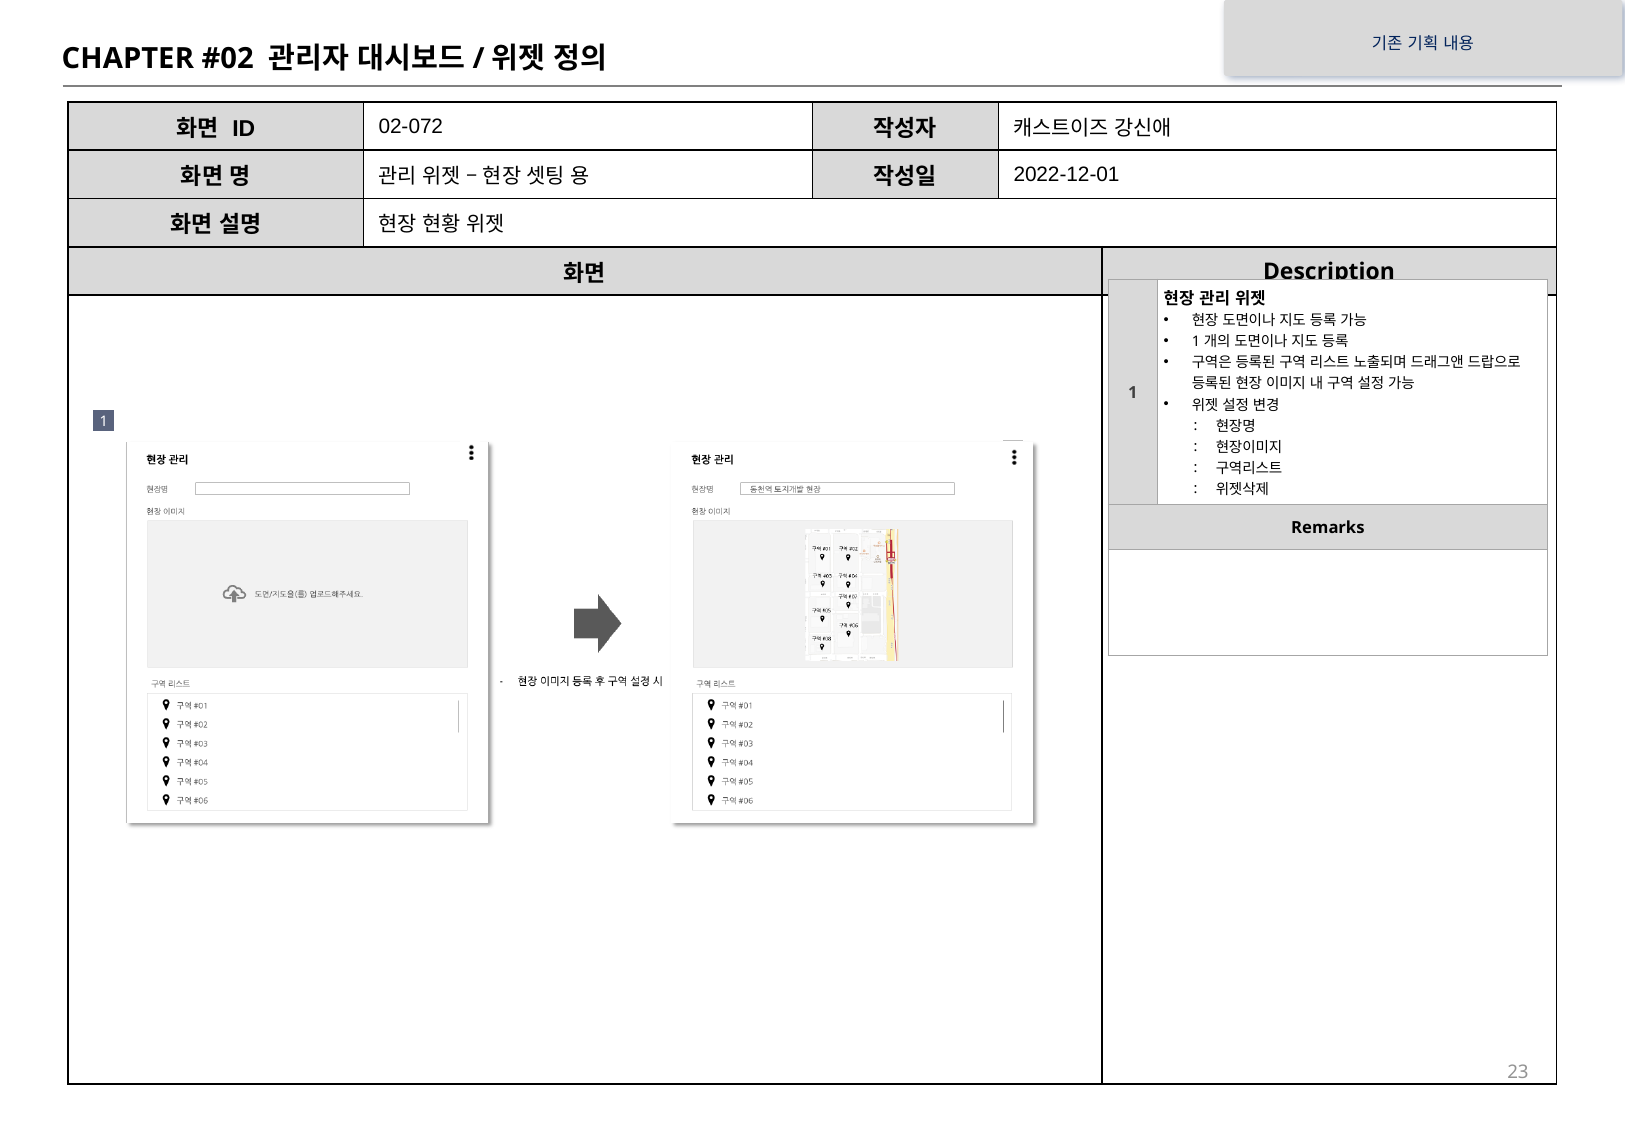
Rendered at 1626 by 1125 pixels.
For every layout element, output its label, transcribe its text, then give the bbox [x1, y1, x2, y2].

table_header 1 [1109, 280, 1157, 504]
table_cell [69, 296, 1101, 1083]
slide_number 22 [1164, 1042, 1544, 1103]
picture [123, 435, 1042, 831]
table_cell 현장 현황 위젯 [364, 199, 1556, 246]
table_cell 화면 [69, 248, 1101, 294]
table_cell [1103, 296, 1556, 1083]
table_cell Remarks [1109, 505, 1547, 549]
text_box 1 [90, 407, 118, 435]
table_header 02-072 [364, 111, 812, 149]
text_box 기존 기획 내용 [1221, 0, 1625, 78]
table_cell 작성일 [813, 151, 998, 198]
table_cell 화면 설명 [69, 199, 363, 246]
table_header 현장 관리 위젯 현장 도면이나 지도 등록 가능 1개의 도면이나 지도 등록 구역은 등록된 구역 리스트 노출되며 드래그앤 드랍으로 등록된 현장 이미지 내 구역 설정 가능 위젯 설정 변경 현장명 현장이미지 구역리스트 위젯삭제 [1158, 280, 1547, 504]
table_cell [1109, 550, 1547, 655]
table_header 캐스트이즈 강신애 [999, 103, 1556, 149]
table_header 화면 ID [69, 111, 363, 149]
table_cell Description [1103, 248, 1556, 294]
title CHAPTER #02 관리자 대시보드/위젯 정의 [46, 2, 1096, 111]
table_cell 관리 위젯 – 현장 셋팅 용 [364, 151, 812, 198]
table_cell 2022-12-01 [999, 151, 1556, 198]
table_cell 화면 명 [69, 151, 363, 198]
table_header 작성자 [813, 111, 998, 149]
